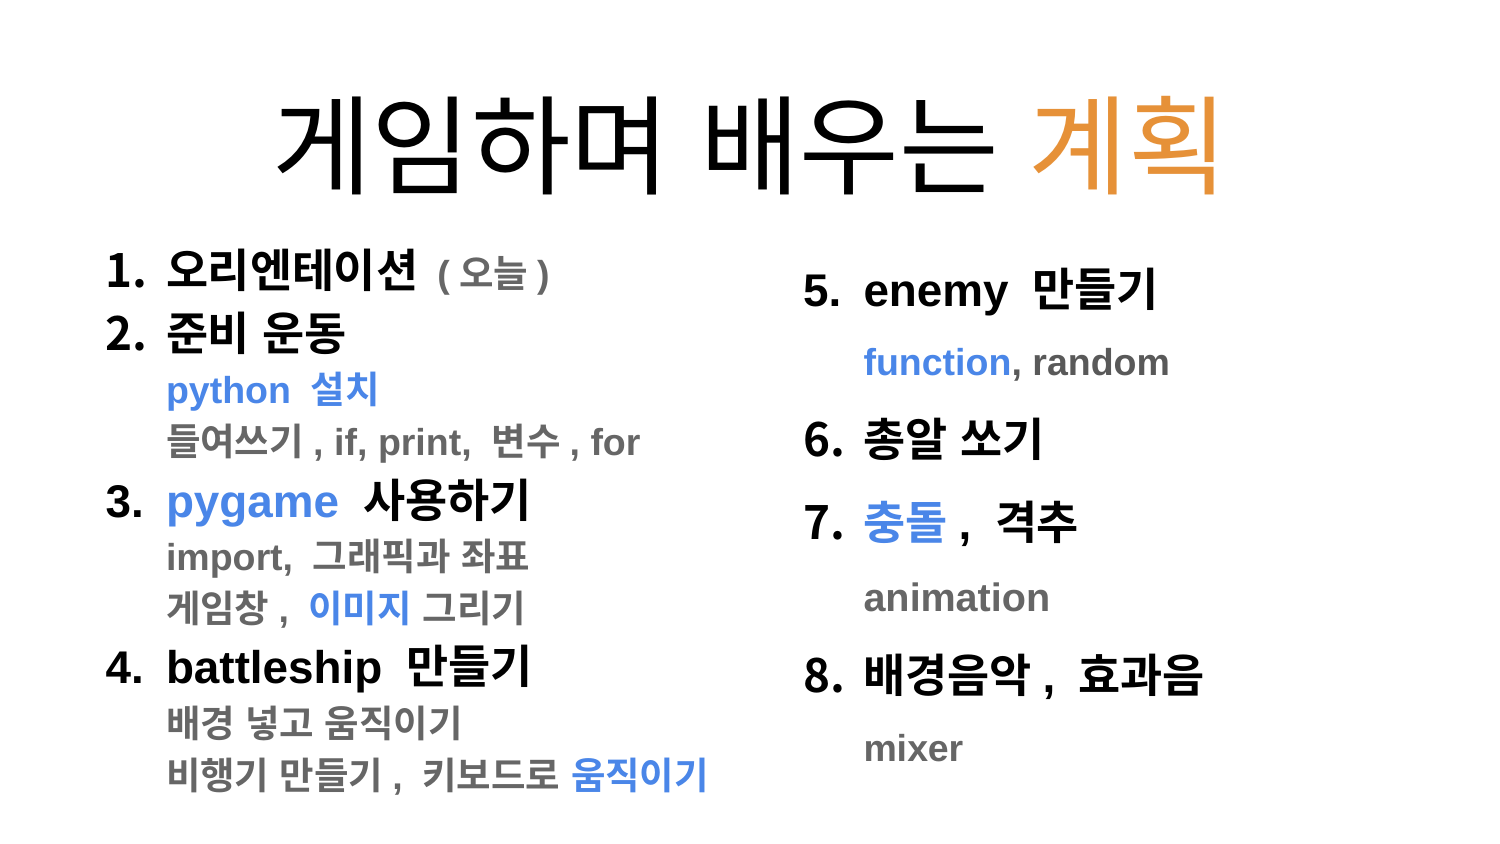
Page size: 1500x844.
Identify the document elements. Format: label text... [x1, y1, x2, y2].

subtitle enemy 만들기 function, random 총알 쏘기 충돌, 격추 animation 배경음악, 효과음 mixer [773, 218, 1471, 678]
title 게임하며 배우는 계획 [51, 72, 1449, 214]
subtitle 오리엔테이션 (오늘) 준비 운동 python 설치 들여쓰기, if, print, 변수, for pygame 사용하기 import, 그래픽과 좌표 게임창, 이미지 그리기 battleship 만들기 배경 넣고 움직이기 비행기 만들기, 키보드로 움직이기 [76, 218, 773, 678]
